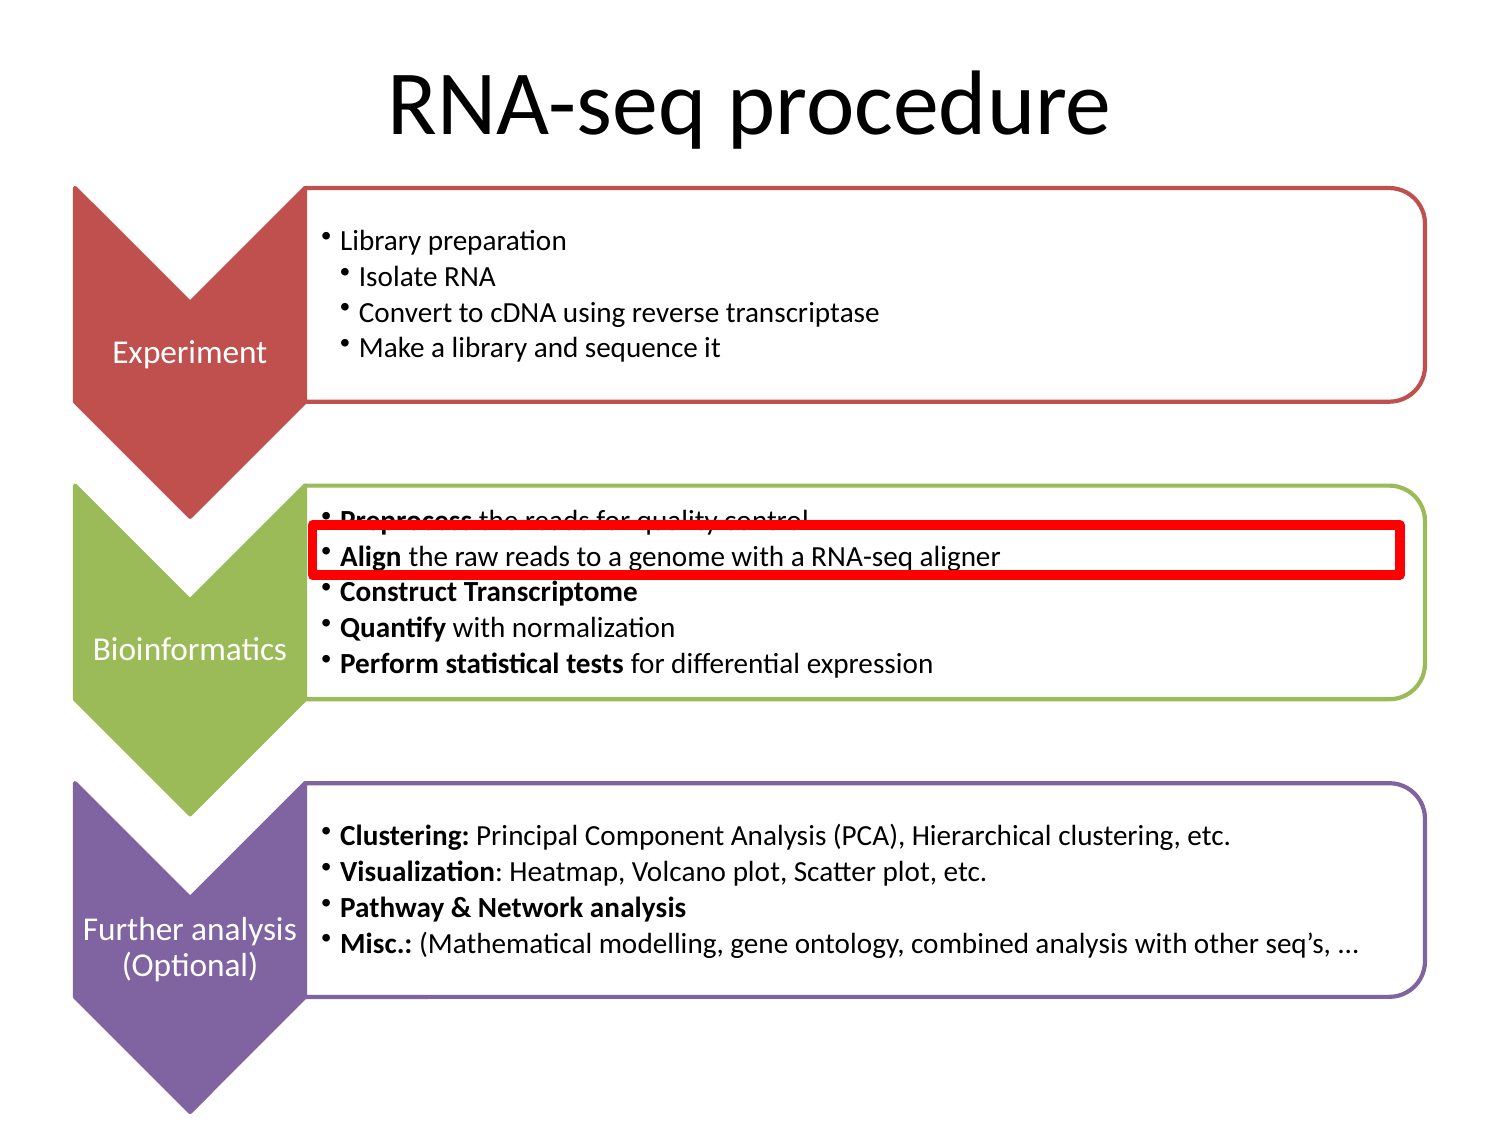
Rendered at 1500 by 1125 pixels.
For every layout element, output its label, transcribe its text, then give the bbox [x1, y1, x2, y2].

title RNA-seq procedure [74, 44, 1426, 151]
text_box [74, 187, 1426, 1113]
